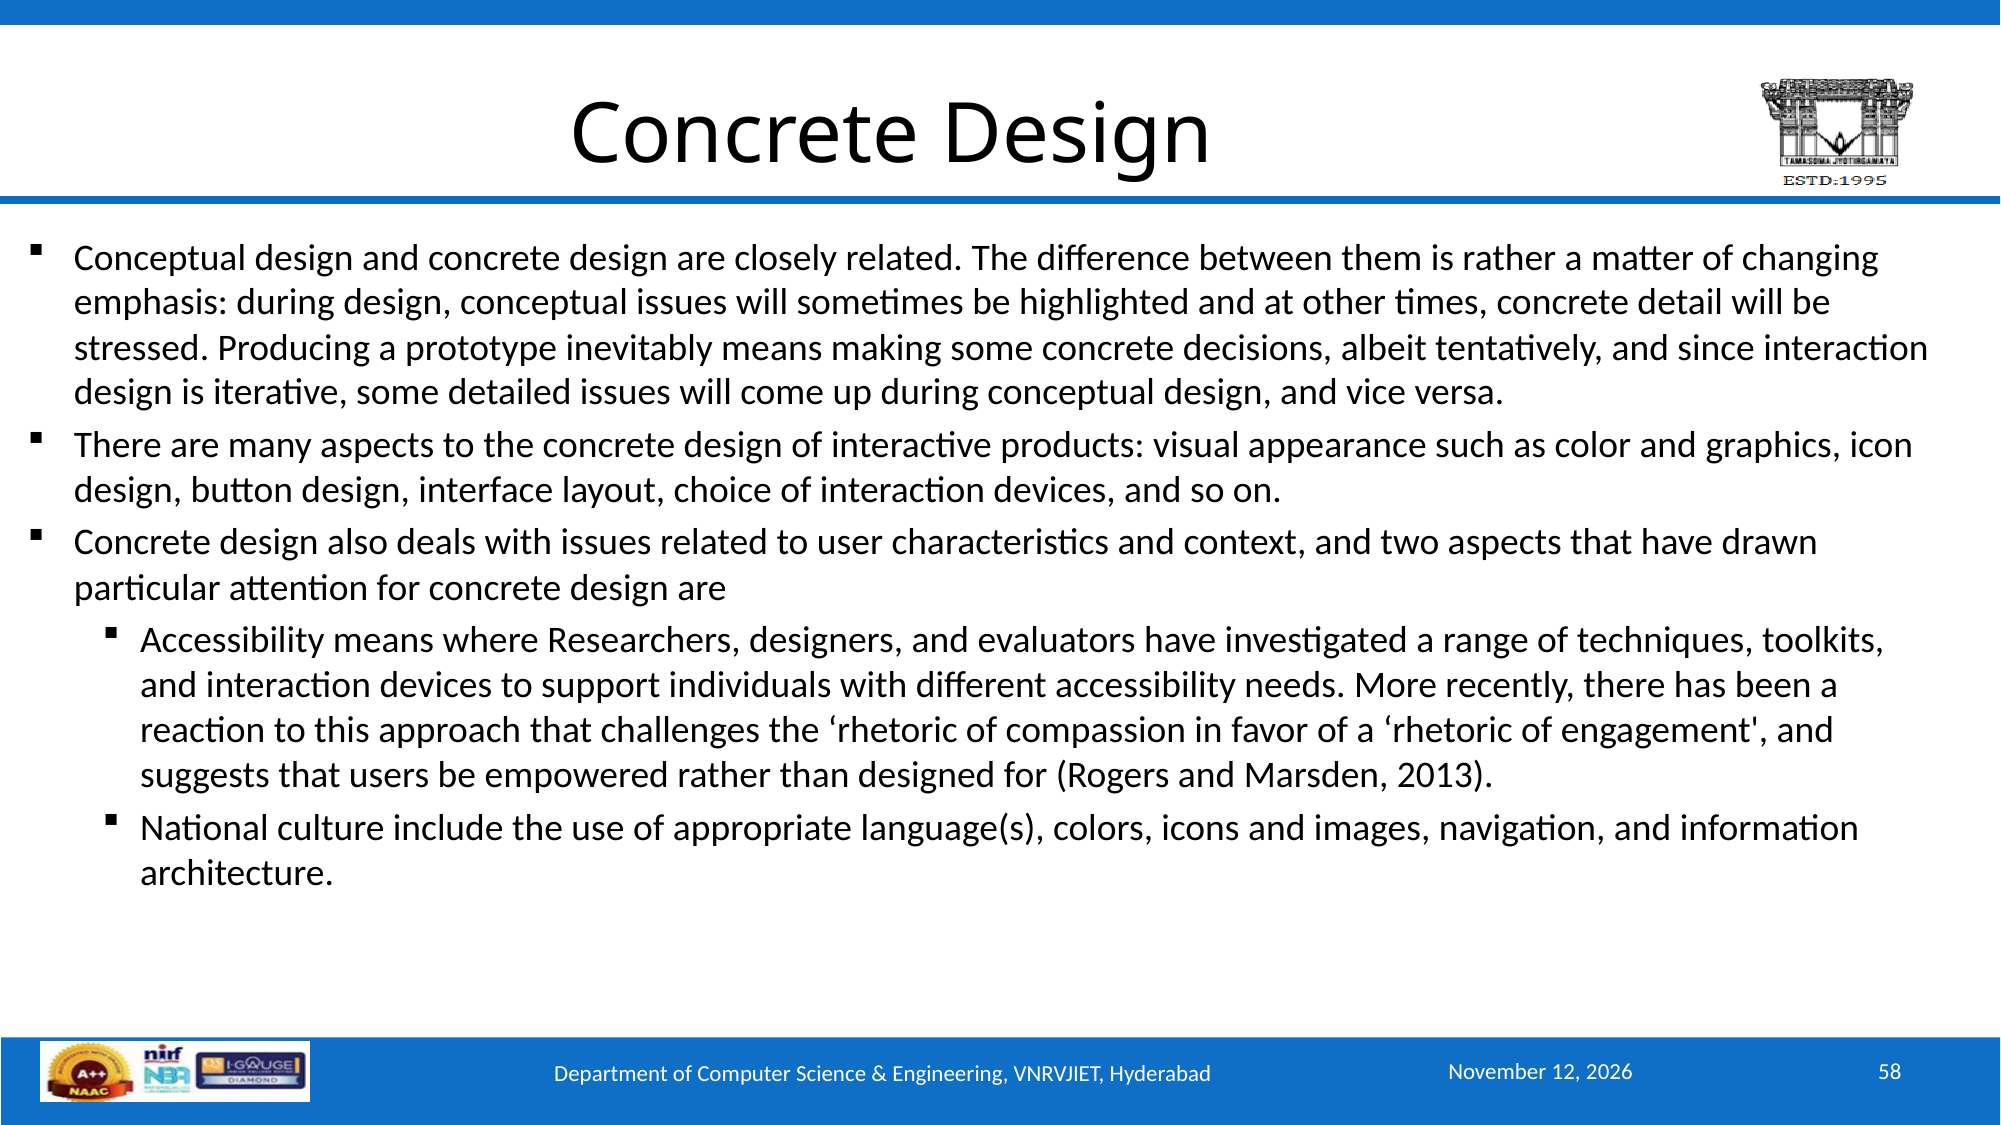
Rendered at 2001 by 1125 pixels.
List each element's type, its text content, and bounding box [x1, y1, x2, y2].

slide_number 58 [1749, 1040, 1917, 1100]
picture [40, 1041, 310, 1102]
footer Department of Computer Science & Engineering, VNRVJIET, Hyderabad [333, 1041, 1434, 1102]
list Conceptual design and concrete design are closely related. The difference between them is rather a matter of changing emphasis: during design, conceptual issues will sometimes be highlighted and at other times, concrete detail will be stressed. Producing a prototype inevitably means making some concrete decisions, albeit tentatively, and since interaction design is iterative, some detailed issues will come up during conceptual design, and vice versa. There are many aspects to the concrete design of interactive products: visual appearance such as color and graphics, icon design, button design, interface layout, choice of interaction devices, and so on. Concrete design also deals with issues related to user characteristics and context, and two aspects that have drawn particular attention for concrete design are Accessibility means where Researchers, designers, and evaluators have investigated a range of techniques, toolkits, and interaction devices to support individuals with different accessibility needs. More recently, there has been a reaction to this approach that challenges the ‘rhetoric of compassion in favor of a ‘rhetoric of engagement', and suggests that users be empowered rather than designed for (Rogers and Marsden, 2013). National culture include the use of appropriate language(s), colors, icons and images, navigation, and information architecture. [12, 224, 1963, 1013]
picture [1750, 70, 1934, 194]
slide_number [1433, 1040, 1734, 1100]
title Concrete Design [33, 57, 1750, 200]
